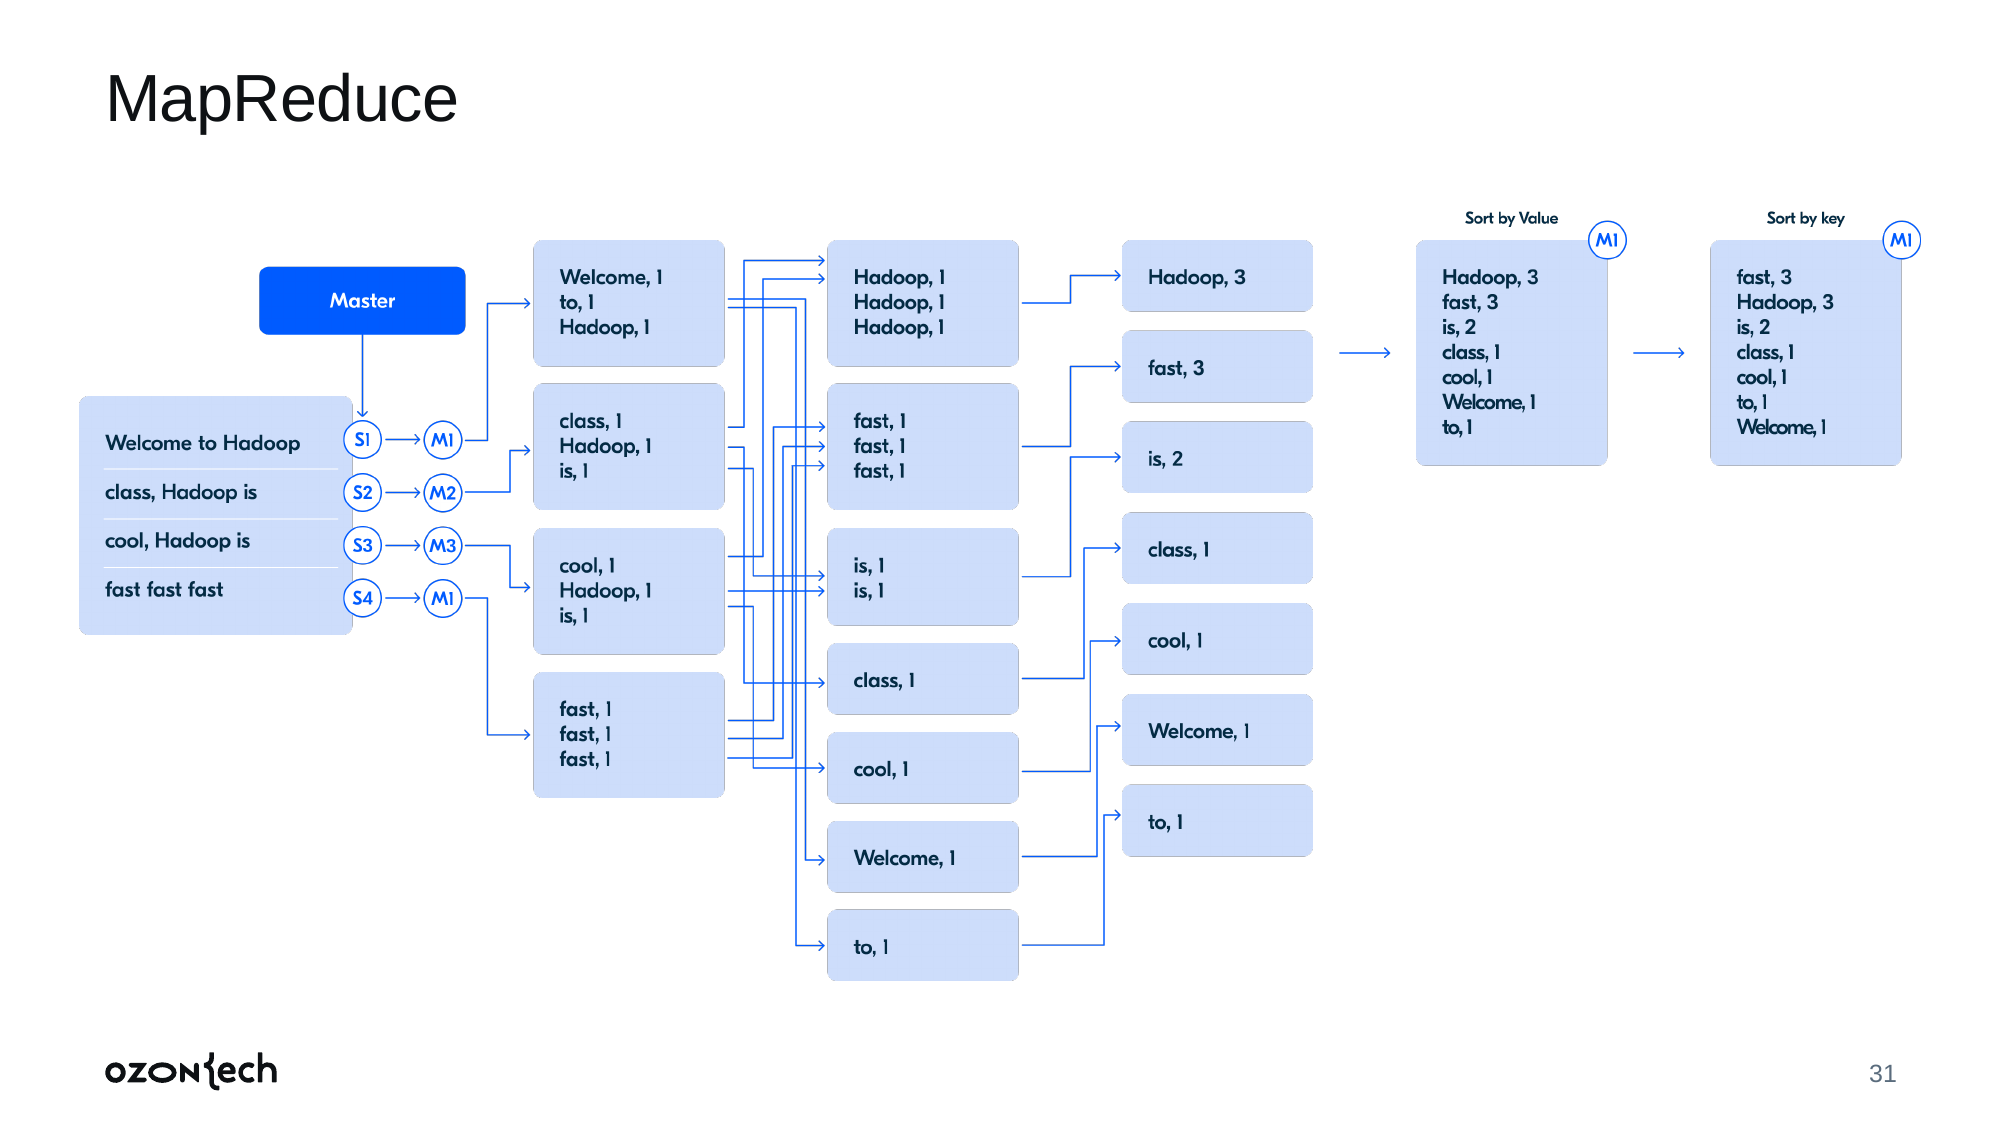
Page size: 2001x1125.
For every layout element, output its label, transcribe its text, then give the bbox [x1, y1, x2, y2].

picture [79, 208, 1921, 981]
slide_number 31 [1748, 1054, 1898, 1091]
title MapReduce [104, 67, 1895, 180]
